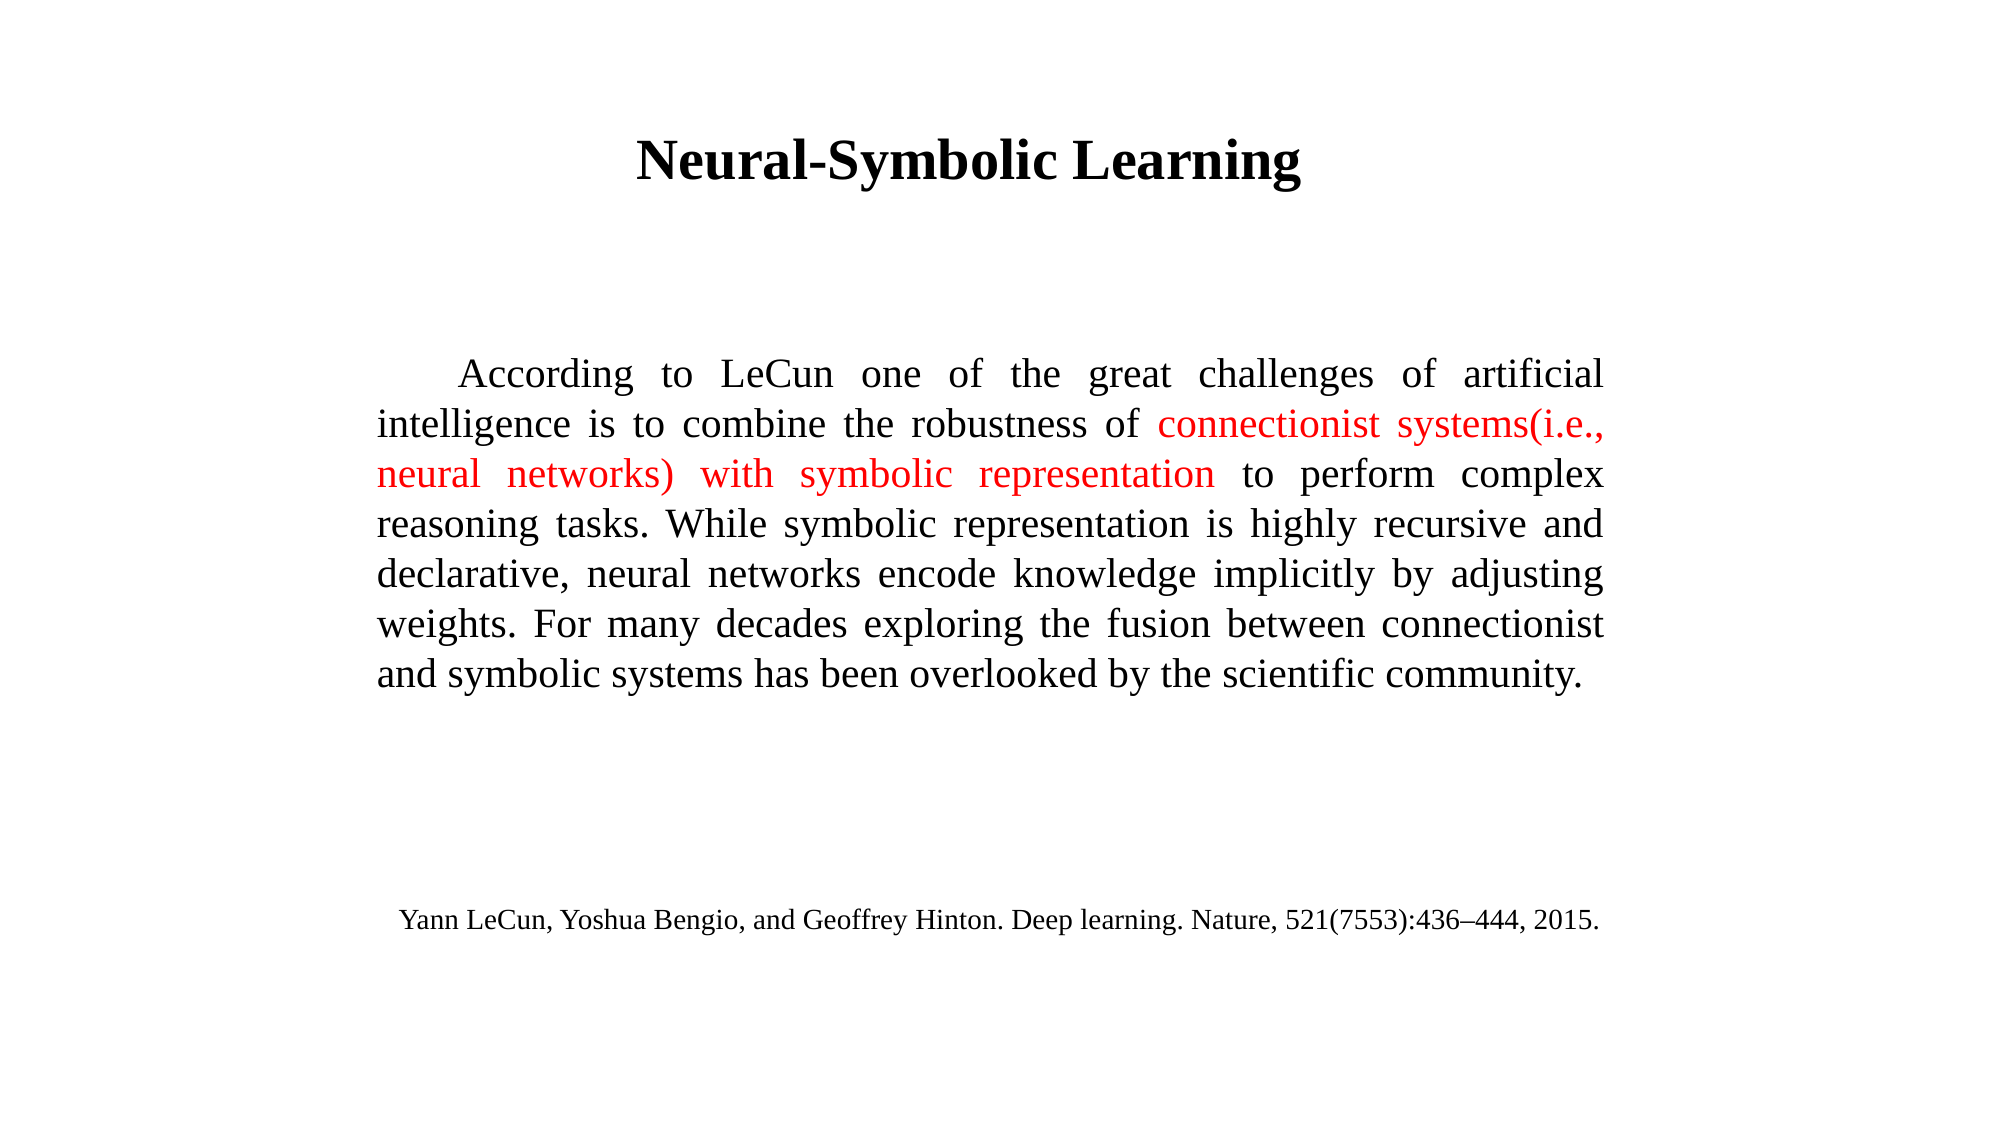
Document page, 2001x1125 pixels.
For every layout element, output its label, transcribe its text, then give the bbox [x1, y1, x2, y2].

text_box Neural-Symbolic Learning [622, 113, 1378, 199]
text_box Yann LeCun, Yoshua Bengio, and Geoffrey Hinton. Deep learning. Nature, 521(7553):436–444, 2015. [357, 893, 1642, 943]
text_box According to LeCun one of the great challenges of artificial intelligence is to combine the robustness of connectionist systems(i.e., neural networks) with symbolic representation to perform complex reasoning tasks. While symbolic representation is highly recursive and declarative, neural networks encode knowledge implicitly by adjusting weights. For many decades exploring the fusion between connectionist and symbolic systems has been overlooked by the scientific community. [362, 338, 1620, 703]
